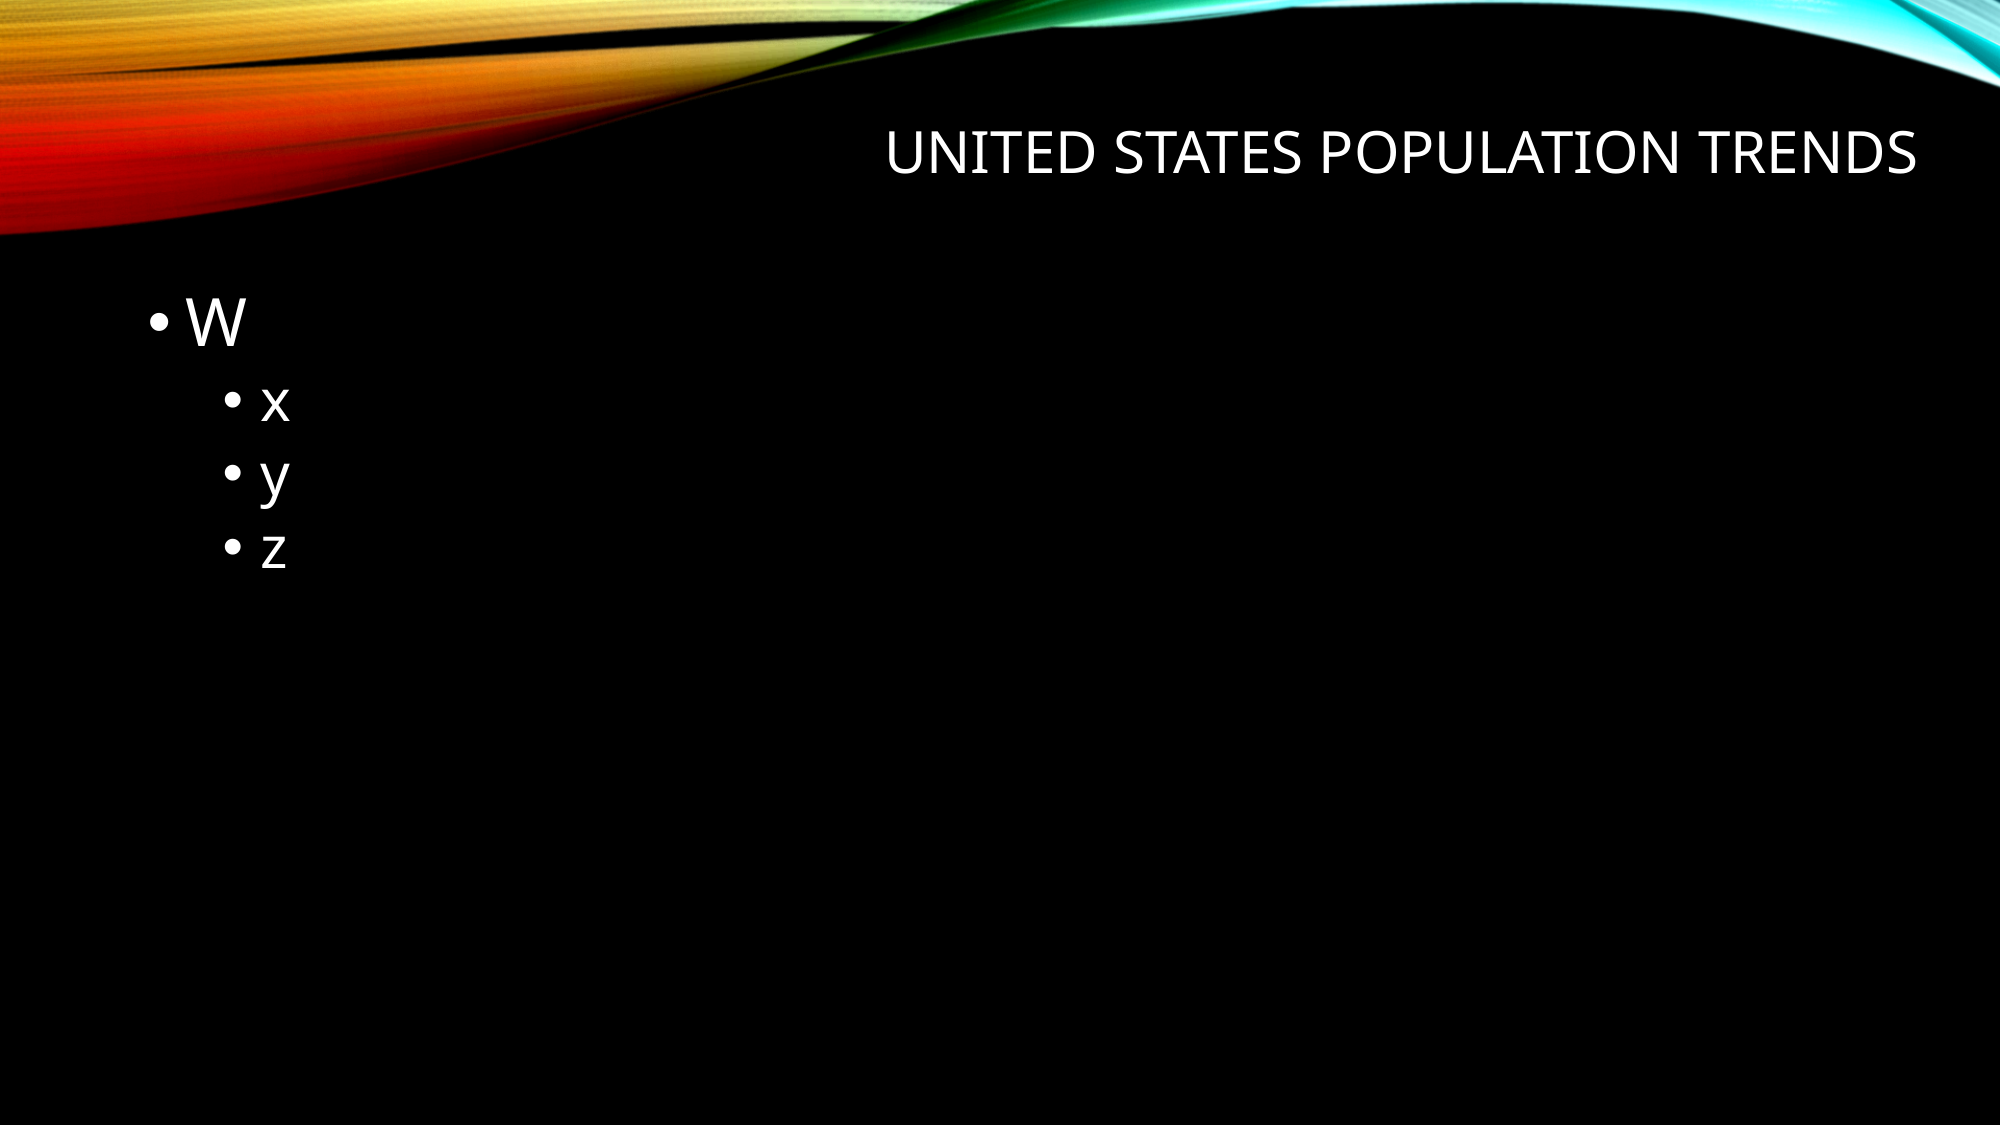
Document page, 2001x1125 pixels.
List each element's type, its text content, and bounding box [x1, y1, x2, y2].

list W x y z [132, 281, 1968, 1063]
title united states population trends [521, 48, 1934, 261]
picture [0, 0, 2000, 237]
